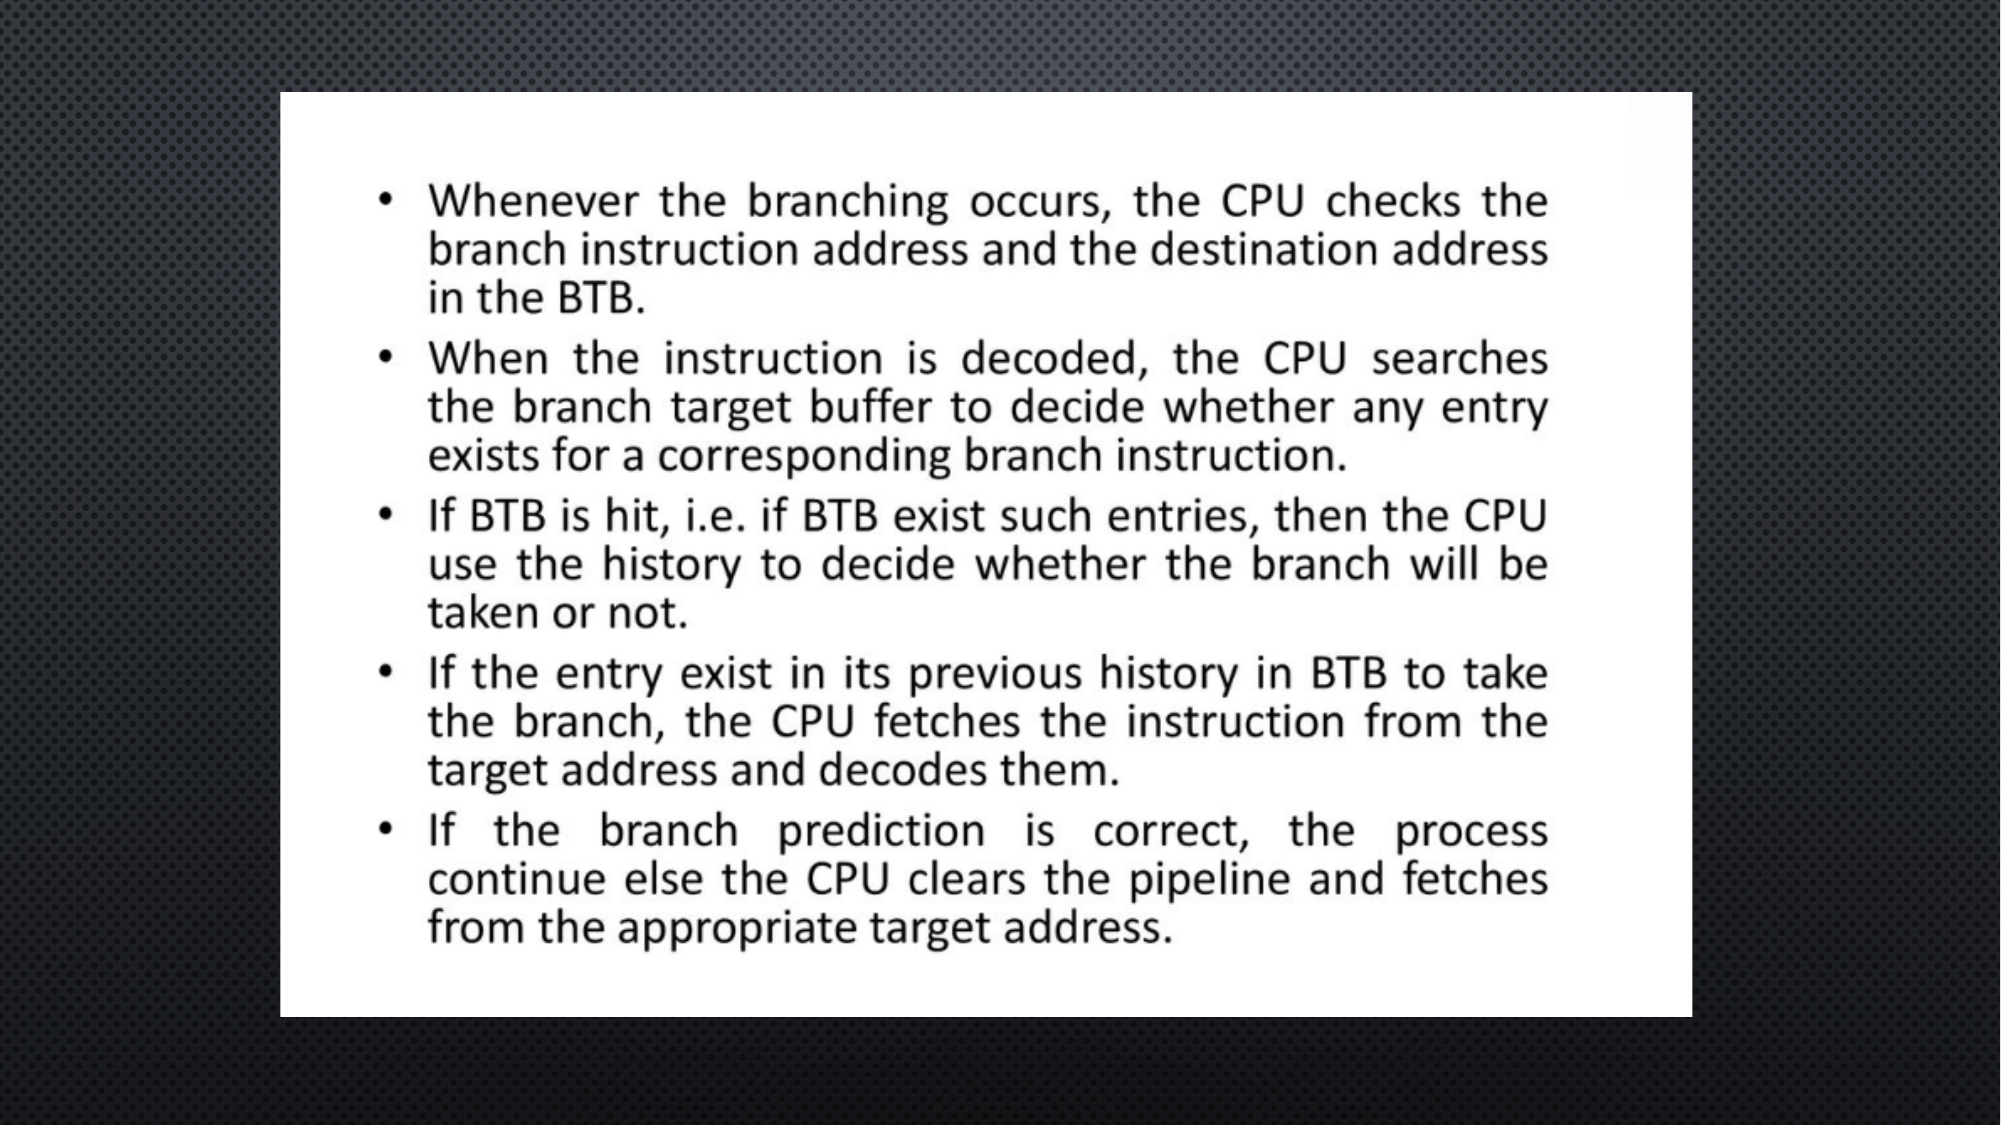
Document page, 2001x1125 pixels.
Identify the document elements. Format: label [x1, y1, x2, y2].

list [280, 92, 1693, 1018]
